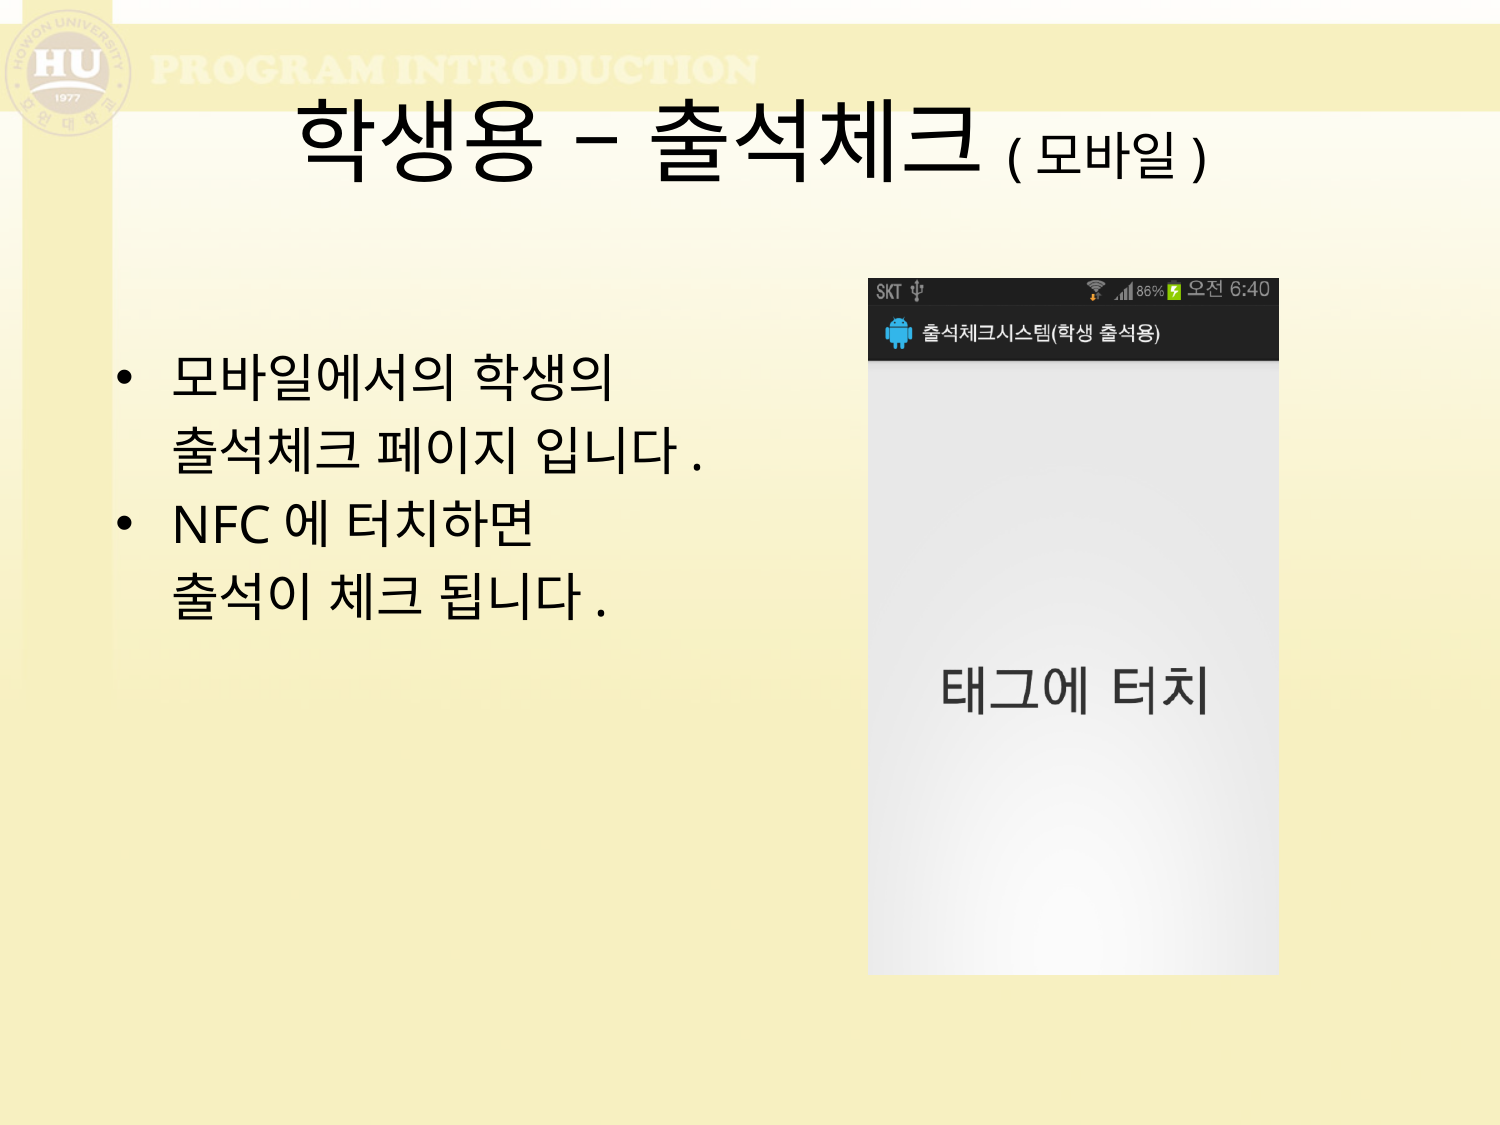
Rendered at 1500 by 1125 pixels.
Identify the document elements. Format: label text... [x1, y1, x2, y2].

list 모바일에서의 학생의 출석체크 페이지 입니다. NFC에 터치하면 출석이 체크 됩니다. [100, 338, 799, 863]
picture [867, 278, 1279, 975]
title 학생용 – 출석체크(모바일) [75, 45, 1425, 233]
